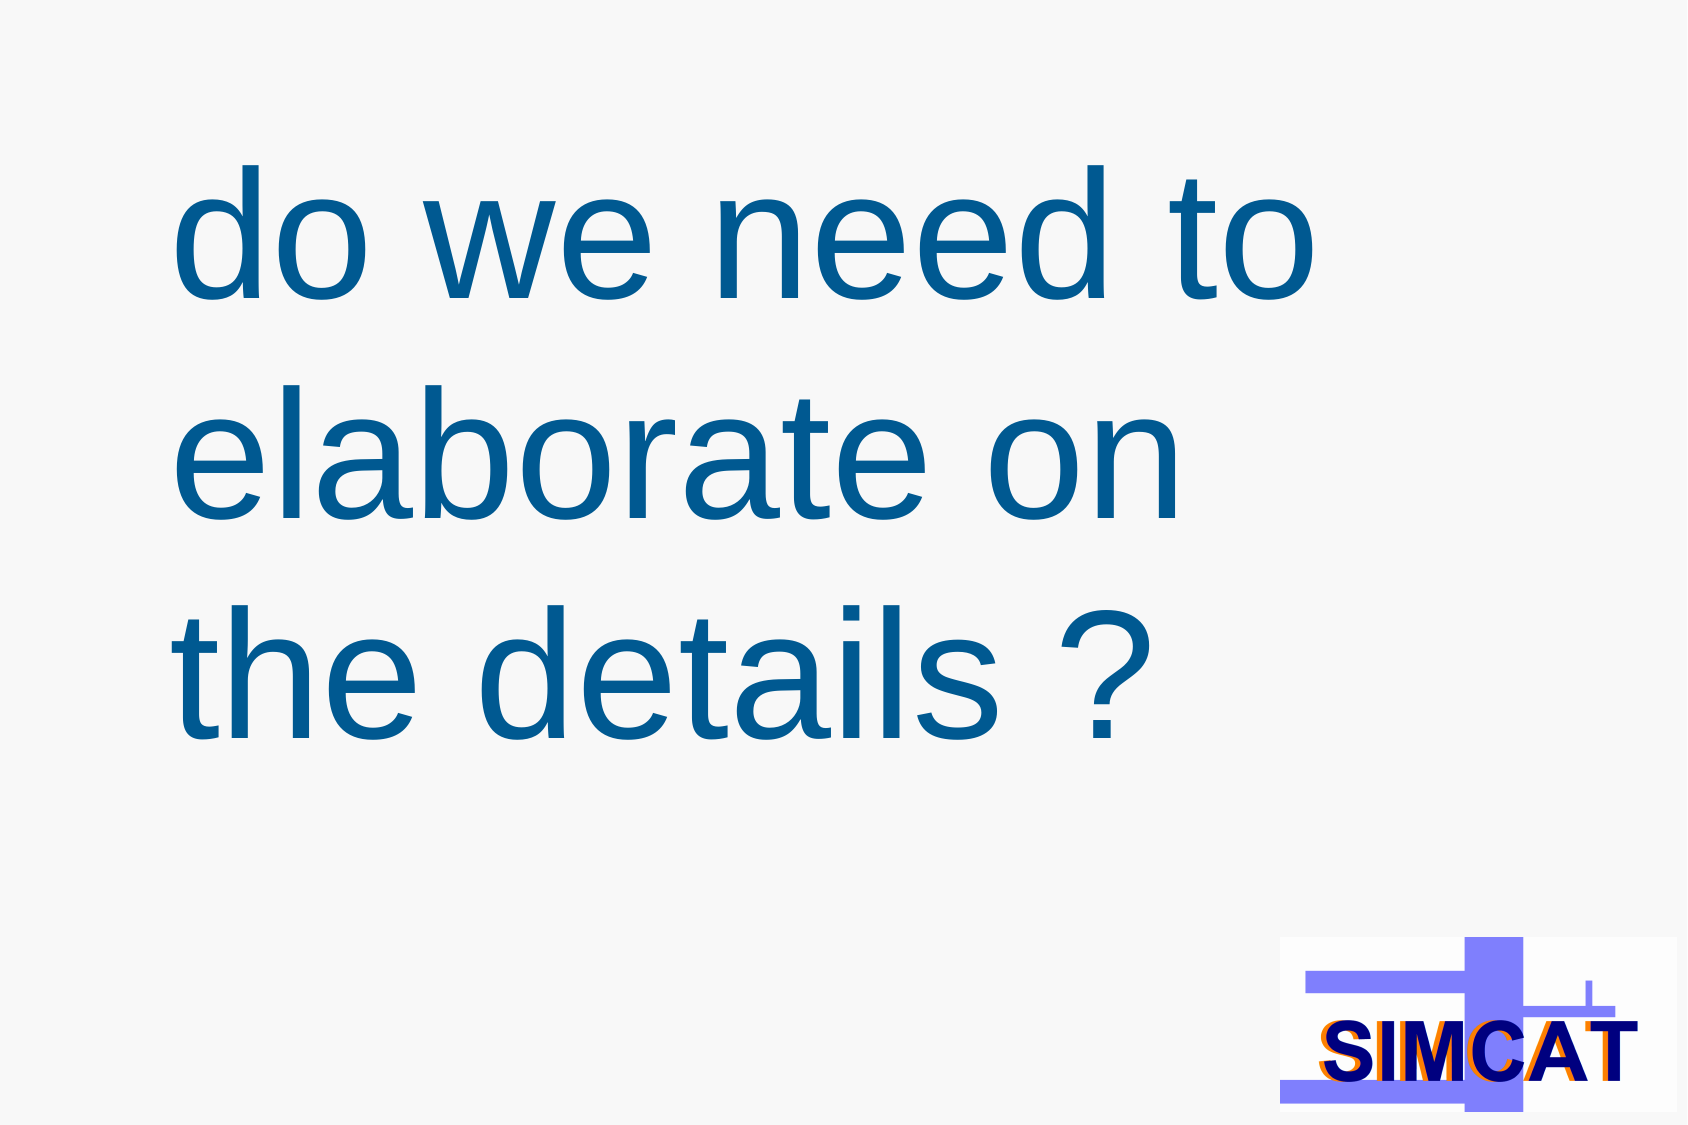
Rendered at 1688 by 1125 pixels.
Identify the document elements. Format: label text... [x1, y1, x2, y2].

picture [1280, 937, 1677, 1112]
text_box do we need to elaborate on the details ? [146, 104, 1506, 922]
